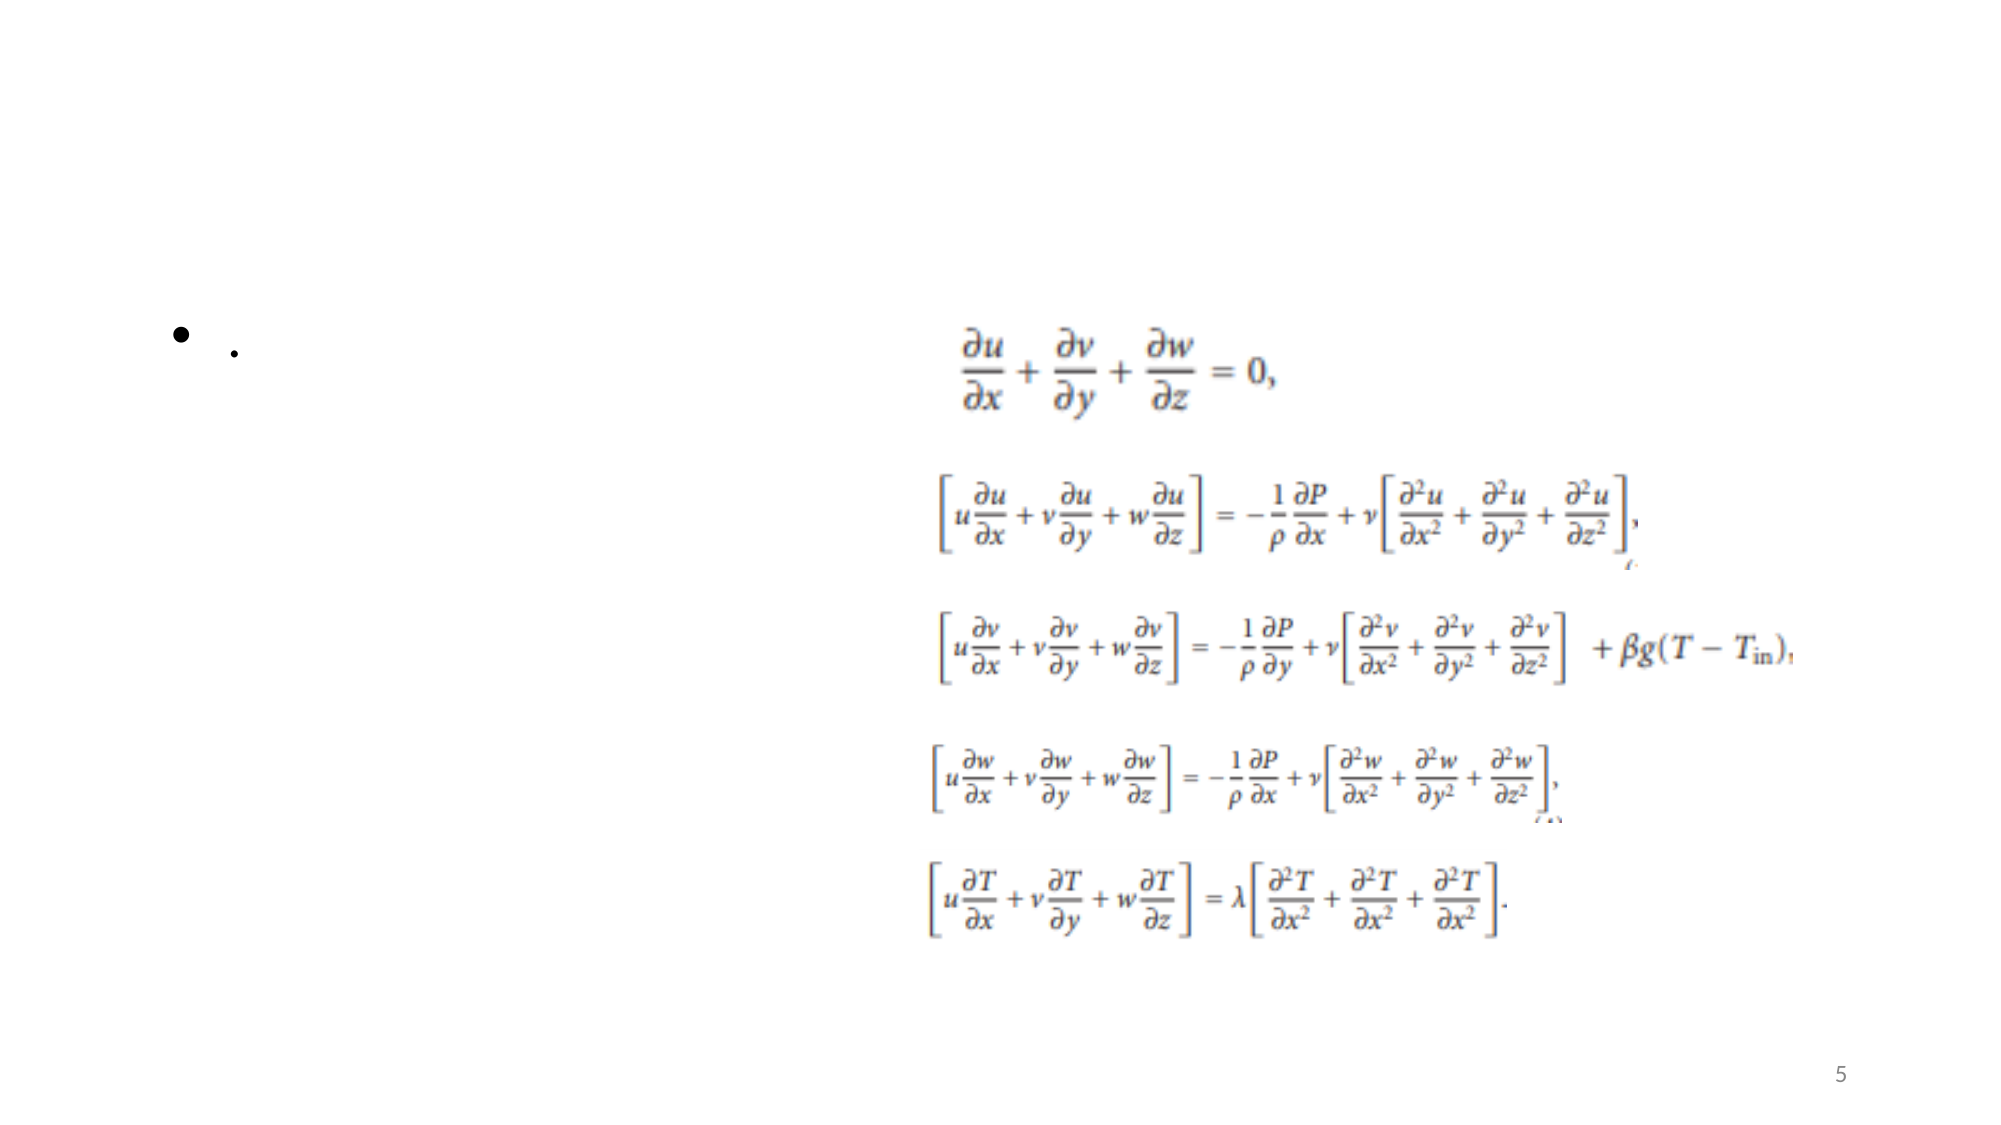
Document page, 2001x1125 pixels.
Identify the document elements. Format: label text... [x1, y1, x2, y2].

slide_number 5 [1412, 1042, 1863, 1103]
picture [935, 319, 1299, 440]
picture [918, 848, 1508, 956]
picture [928, 460, 1638, 571]
picture [915, 730, 1562, 823]
list . [137, 299, 1863, 1014]
picture [923, 573, 1575, 693]
picture [1588, 619, 1794, 682]
